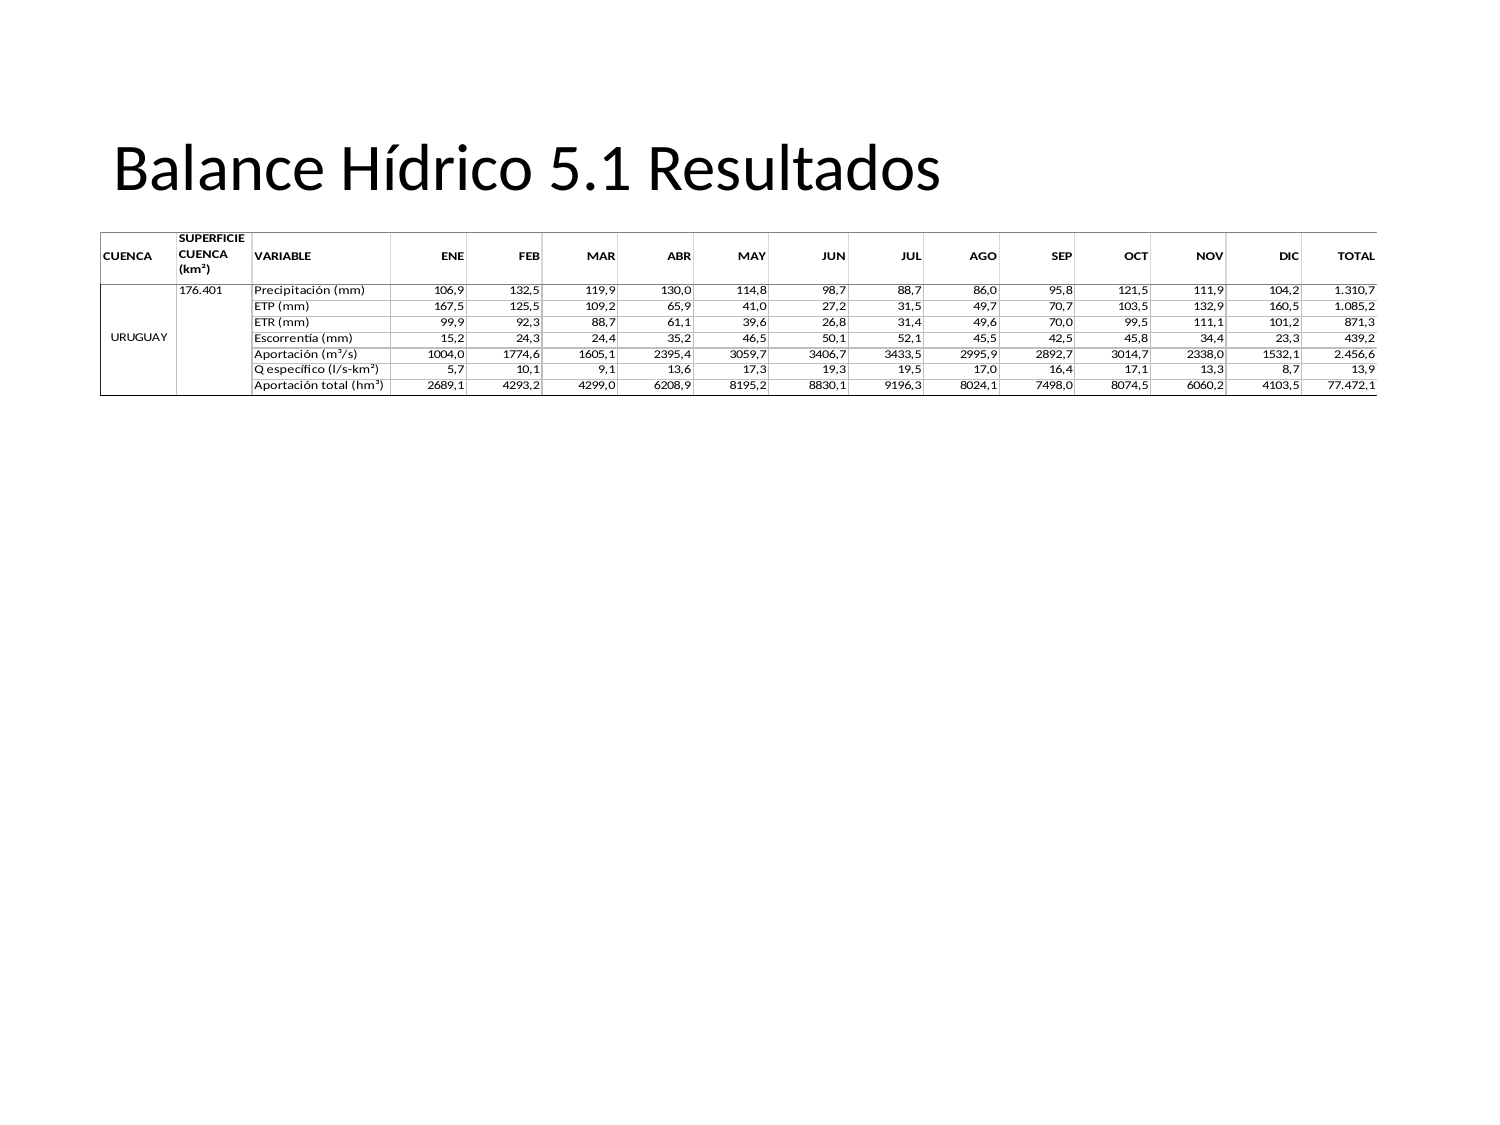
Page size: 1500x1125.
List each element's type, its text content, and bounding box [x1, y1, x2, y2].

picture [100, 231, 1378, 397]
text_box Balance Hídrico 5.1 Resultados [98, 70, 1449, 258]
